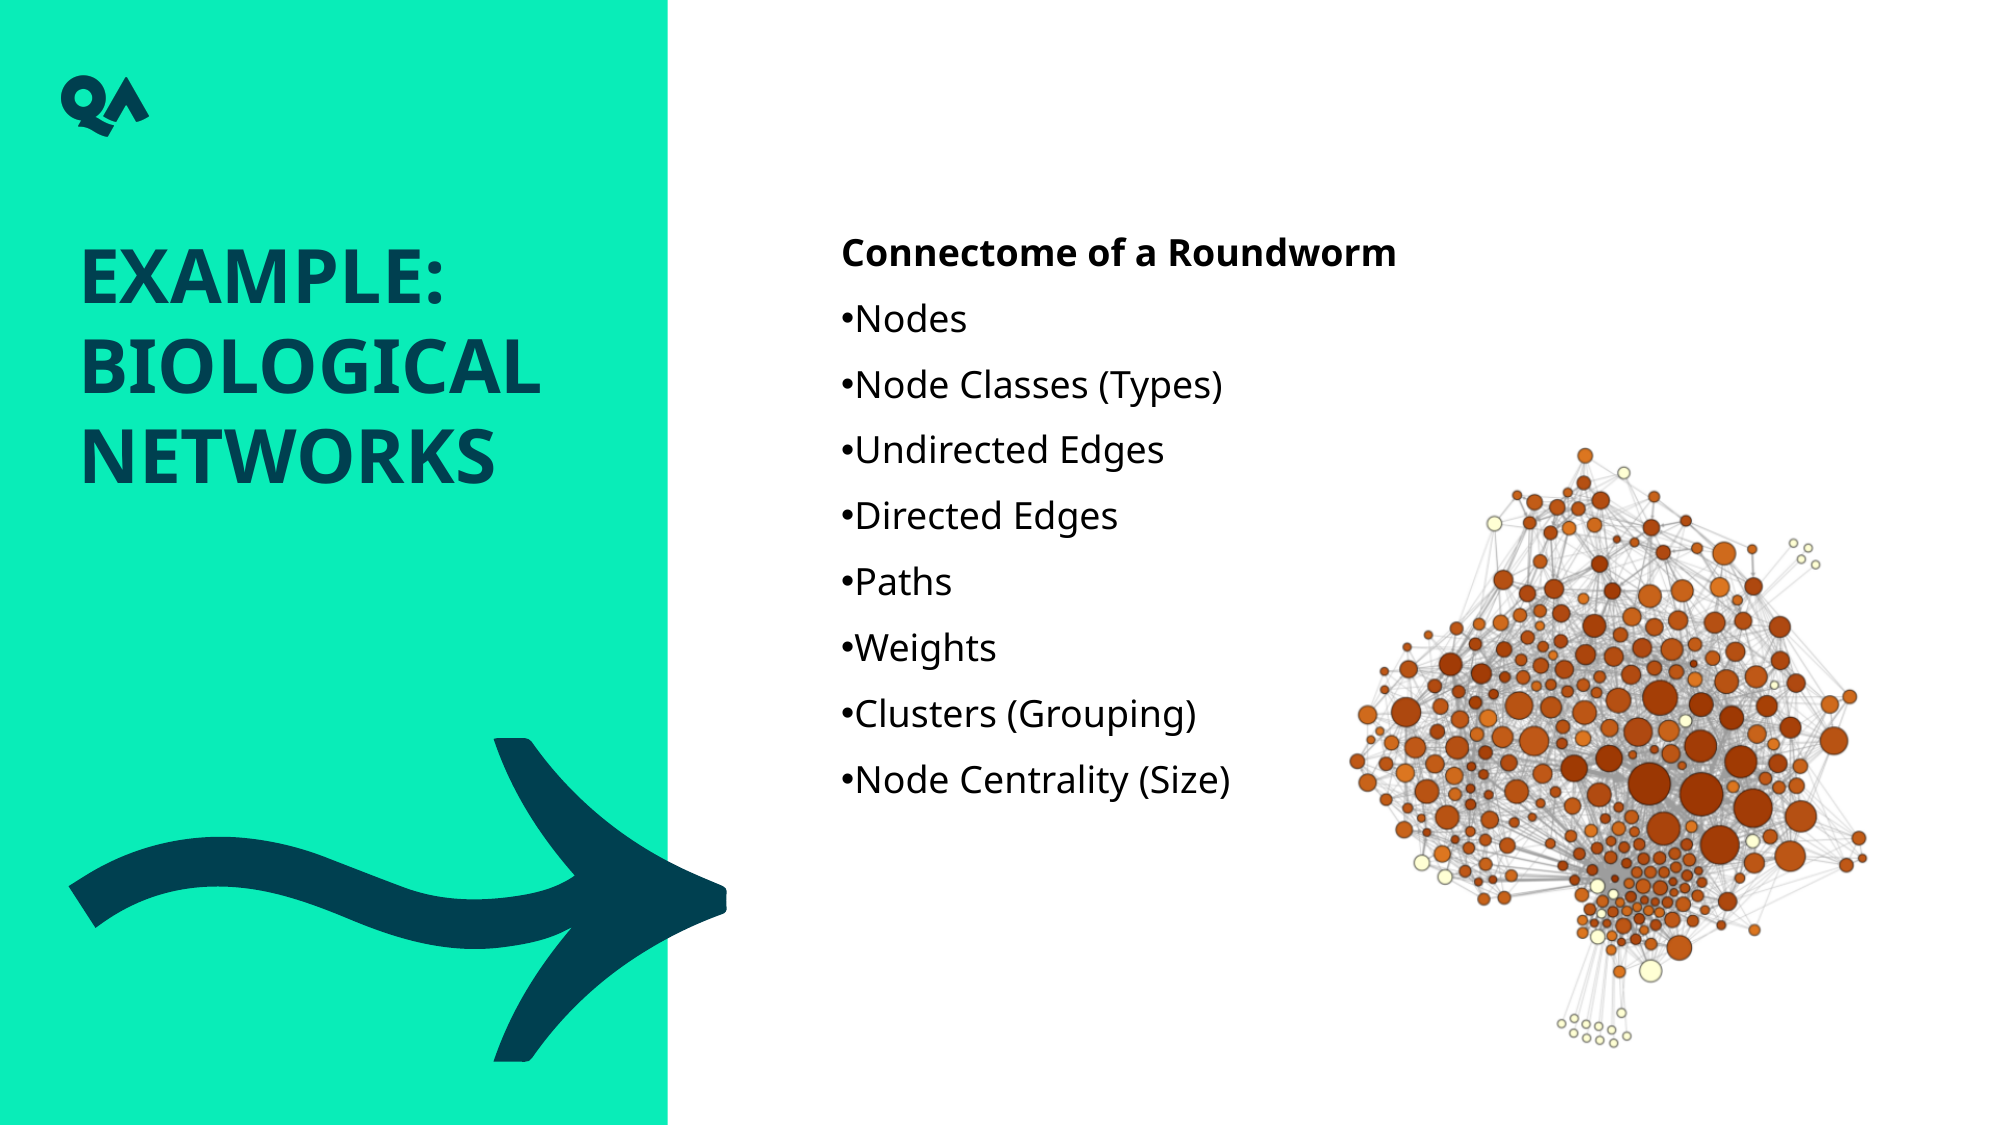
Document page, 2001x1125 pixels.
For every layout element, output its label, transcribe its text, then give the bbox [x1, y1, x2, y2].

picture [1299, 447, 1937, 1063]
picture [44, 61, 166, 148]
list Example: Biological networks [63, 221, 628, 673]
list Connectome of a Roundworm Nodes Node Classes (Types) Undirected Edges Directed Edges Paths Weights Clusters (Grouping) Node Centrality (Size) [826, 221, 1937, 1061]
